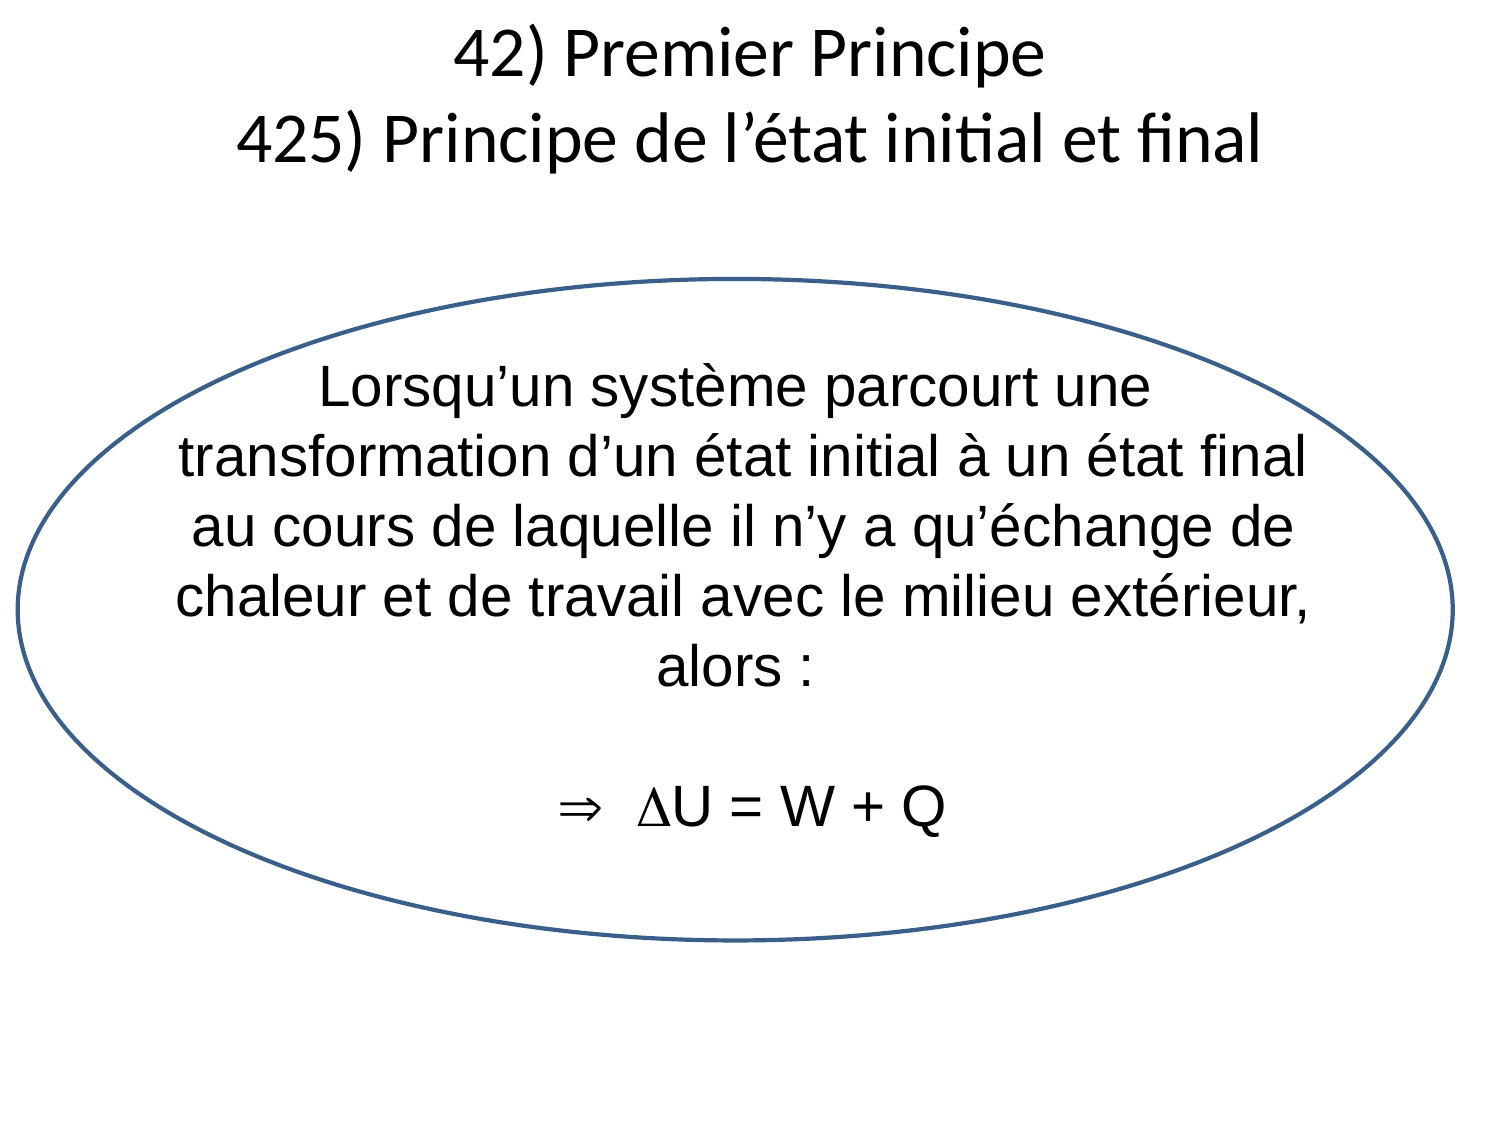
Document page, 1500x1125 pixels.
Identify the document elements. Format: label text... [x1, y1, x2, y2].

text_box 42) Premier Principe 425) Principe de l’état initial et final [74, 0, 1425, 185]
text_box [17, 278, 1453, 941]
